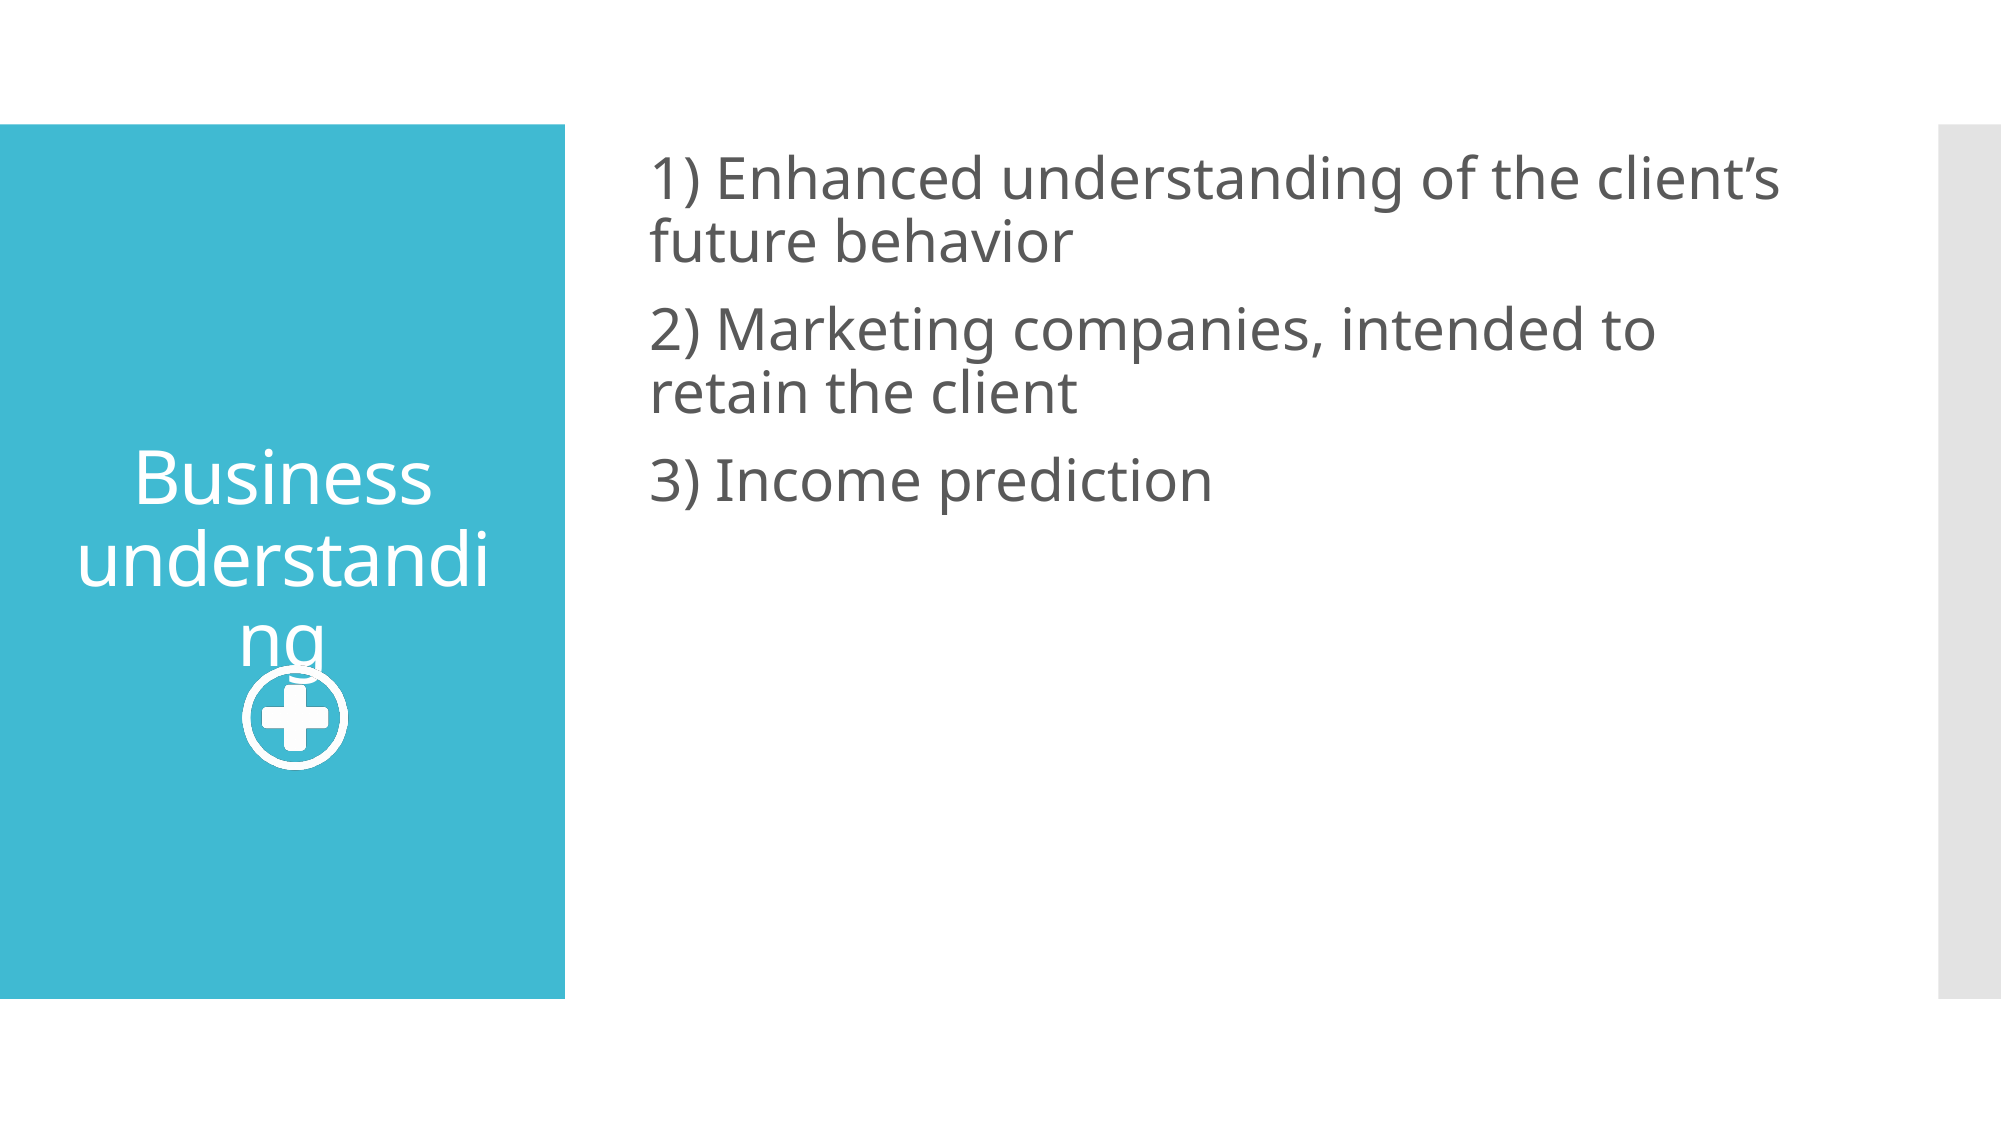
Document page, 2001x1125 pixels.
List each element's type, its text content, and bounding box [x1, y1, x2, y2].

title Business understanding [41, 184, 525, 940]
text_box [228, 650, 362, 785]
list 1) Enhanced understanding of the client’s future behavior 2) Marketing companies, intended to retain the client 3) Income prediction [634, 141, 1835, 982]
